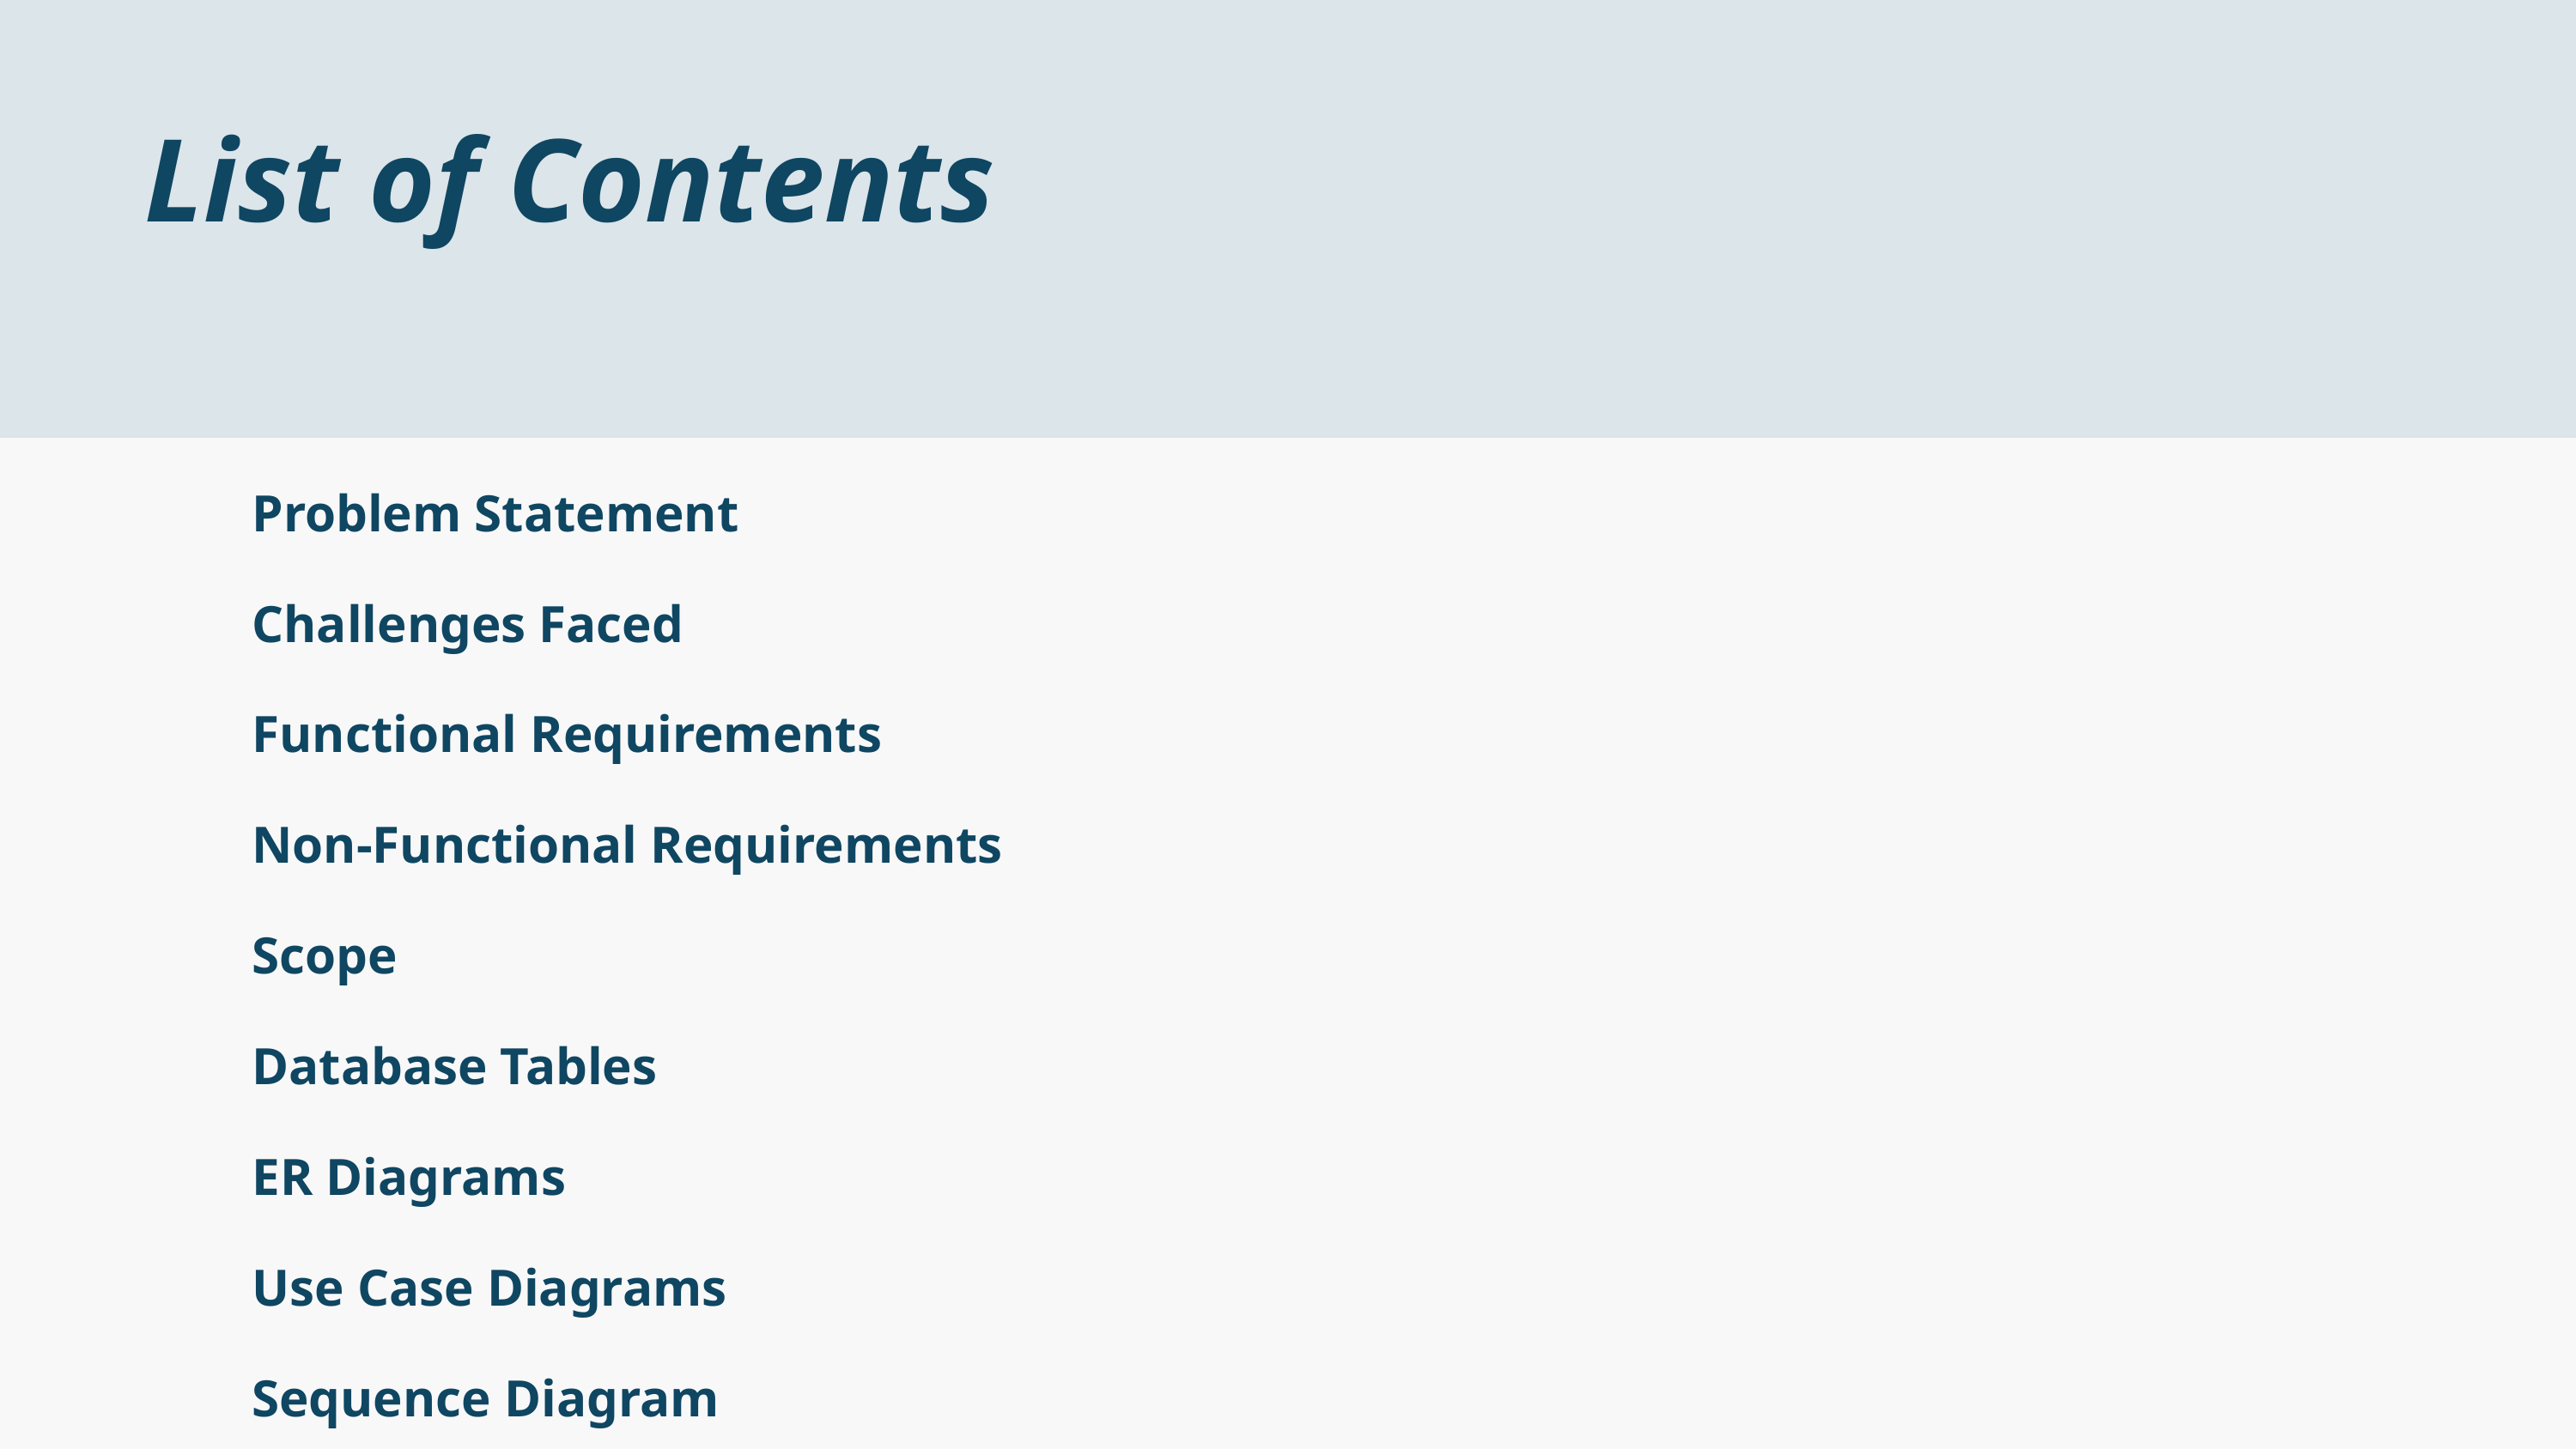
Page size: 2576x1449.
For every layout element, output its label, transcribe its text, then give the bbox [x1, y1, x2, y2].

text_box Problem Statement Challenges Faced Functional Requirements Non-Functional Requirements Scope Database Tables ER Diagrams Use Case Diagrams Sequence Diagram [252, 447, 1680, 1449]
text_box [0, 0, 2576, 439]
